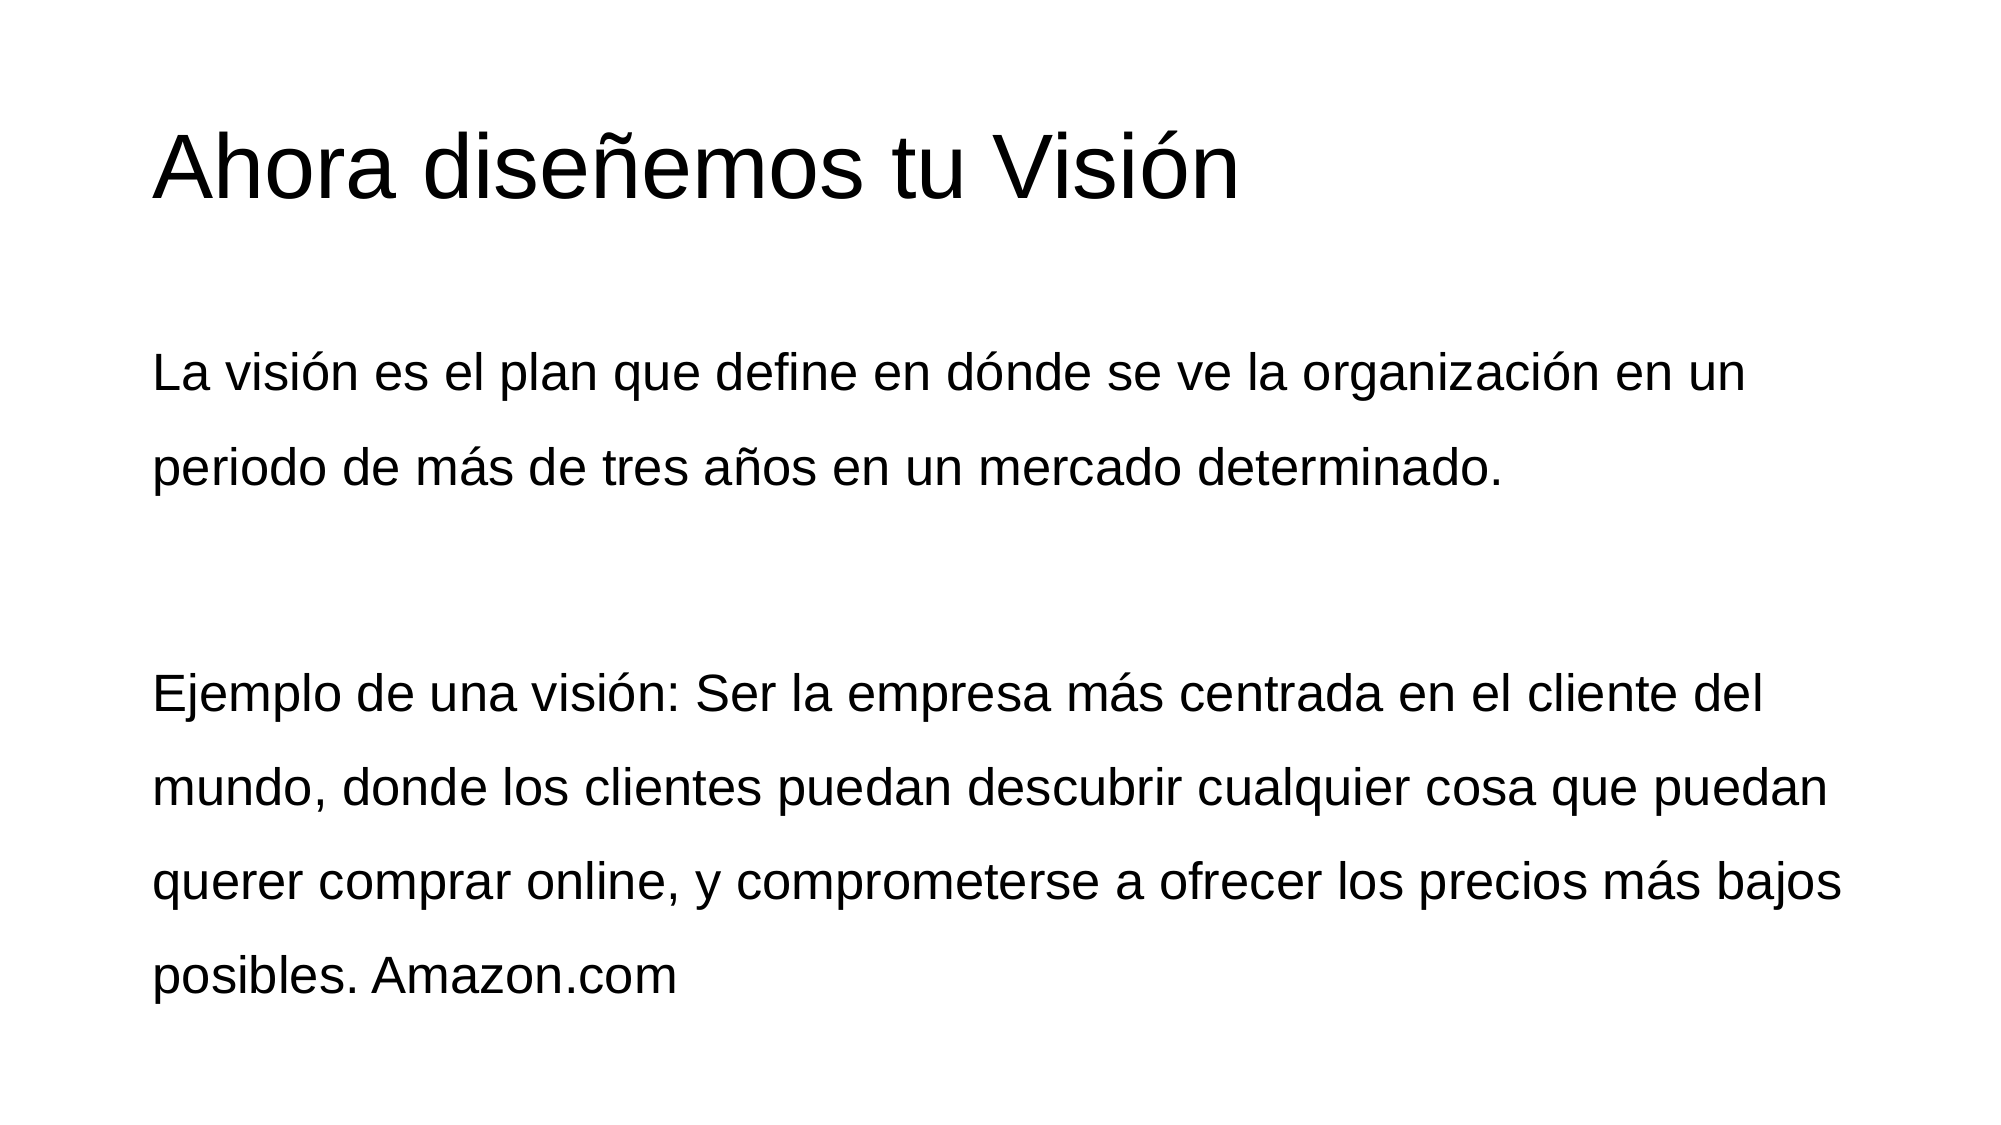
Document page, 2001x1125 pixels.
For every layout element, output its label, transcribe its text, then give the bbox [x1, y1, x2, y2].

title Ahora diseñemos tu Visión [137, 59, 1863, 278]
list La visión es el plan que define en dónde se ve la organización en un periodo de más de tres años en un mercado determinado. Ejemplo de una visión: Ser la empresa más centrada en el cliente del mundo, donde los clientes puedan descubrir cualquier cosa que puedan querer comprar online, y comprometerse a ofrecer los precios más bajos posibles. Amazon.com [137, 299, 1863, 1014]
